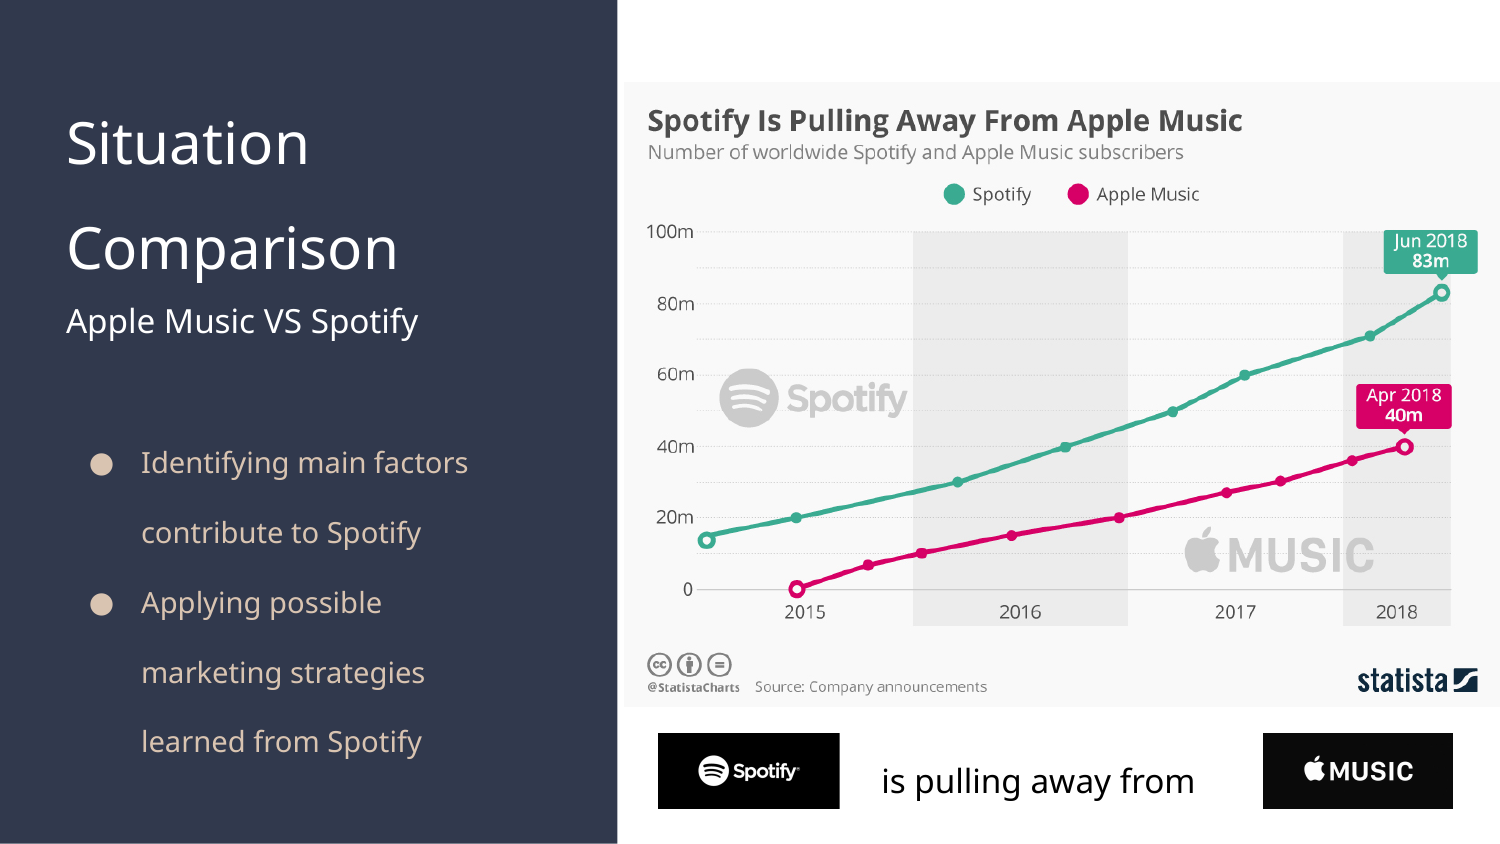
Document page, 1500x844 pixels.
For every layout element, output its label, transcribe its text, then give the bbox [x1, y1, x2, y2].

text_box Identifying main factors contribute to Spotify Applying possible marketing strategies learned from Spotify [51, 394, 546, 753]
picture [657, 733, 840, 810]
list is pulling away from [866, 724, 1238, 784]
picture [623, 81, 1500, 707]
picture [1263, 733, 1453, 810]
title Situation Comparison Apple Music VS Spotify [51, 55, 565, 356]
